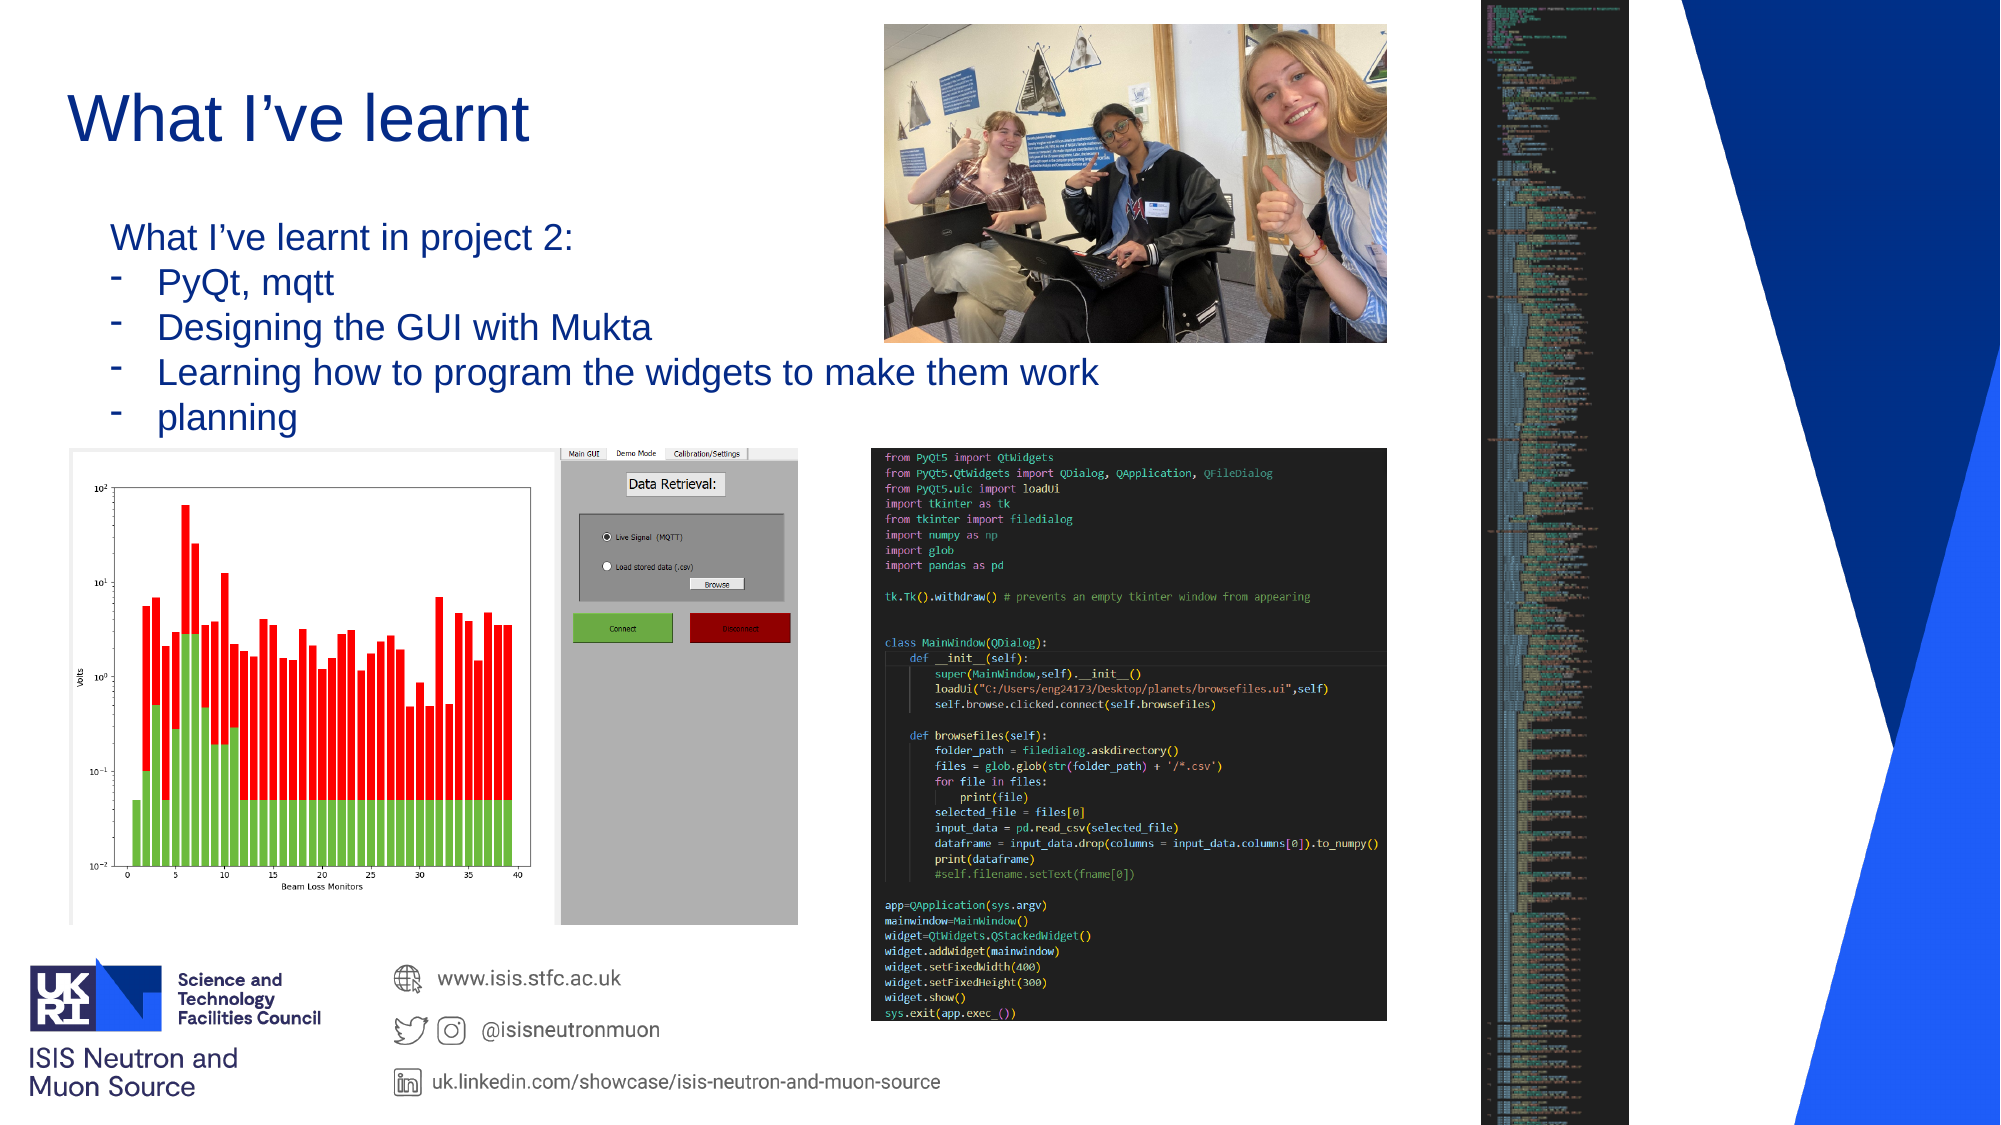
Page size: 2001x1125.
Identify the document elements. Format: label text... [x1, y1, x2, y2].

text_box What I’ve learnt in project 2: PyQt, mqtt Designing the GUI with Mukta Learning how to program the widgets to make them work planning [95, 205, 1205, 446]
text_box What I’ve learnt [52, 67, 734, 162]
picture [0, 0, 2000, 1125]
